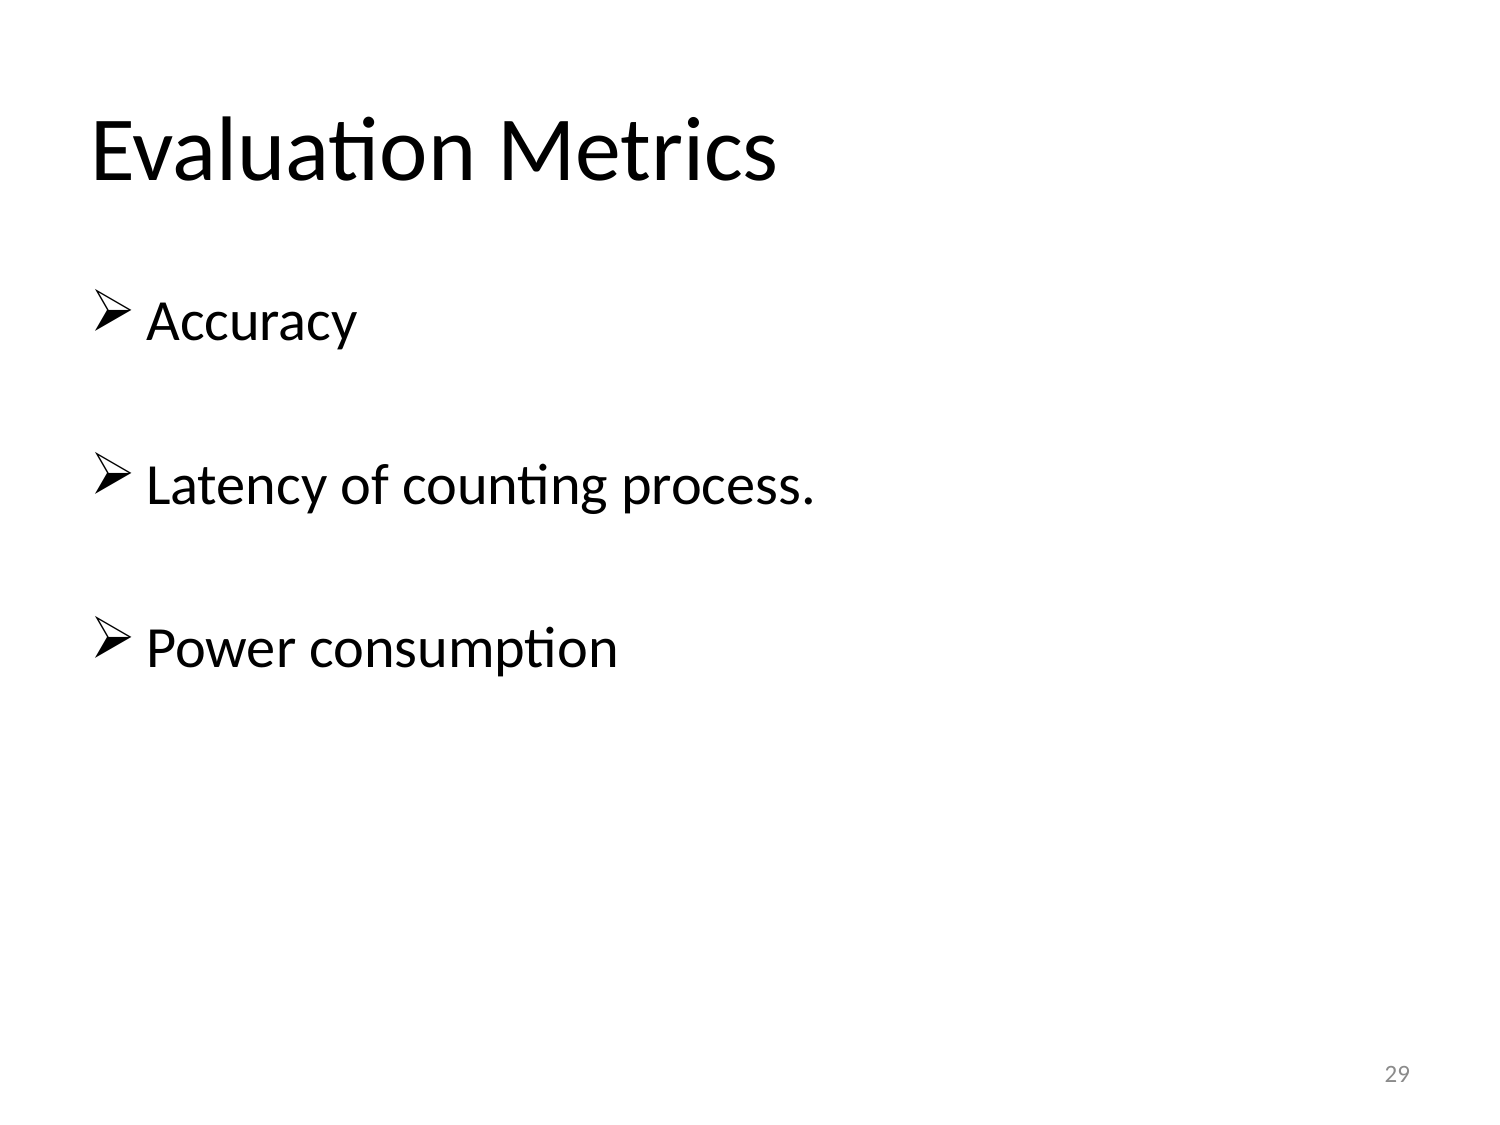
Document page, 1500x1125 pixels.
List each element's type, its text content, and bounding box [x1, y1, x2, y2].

title Evaluation Metrics [75, 62, 1463, 225]
slide_number 29 [1074, 1042, 1425, 1103]
list Accuracy Latency of counting process. Power consumption [75, 275, 888, 713]
